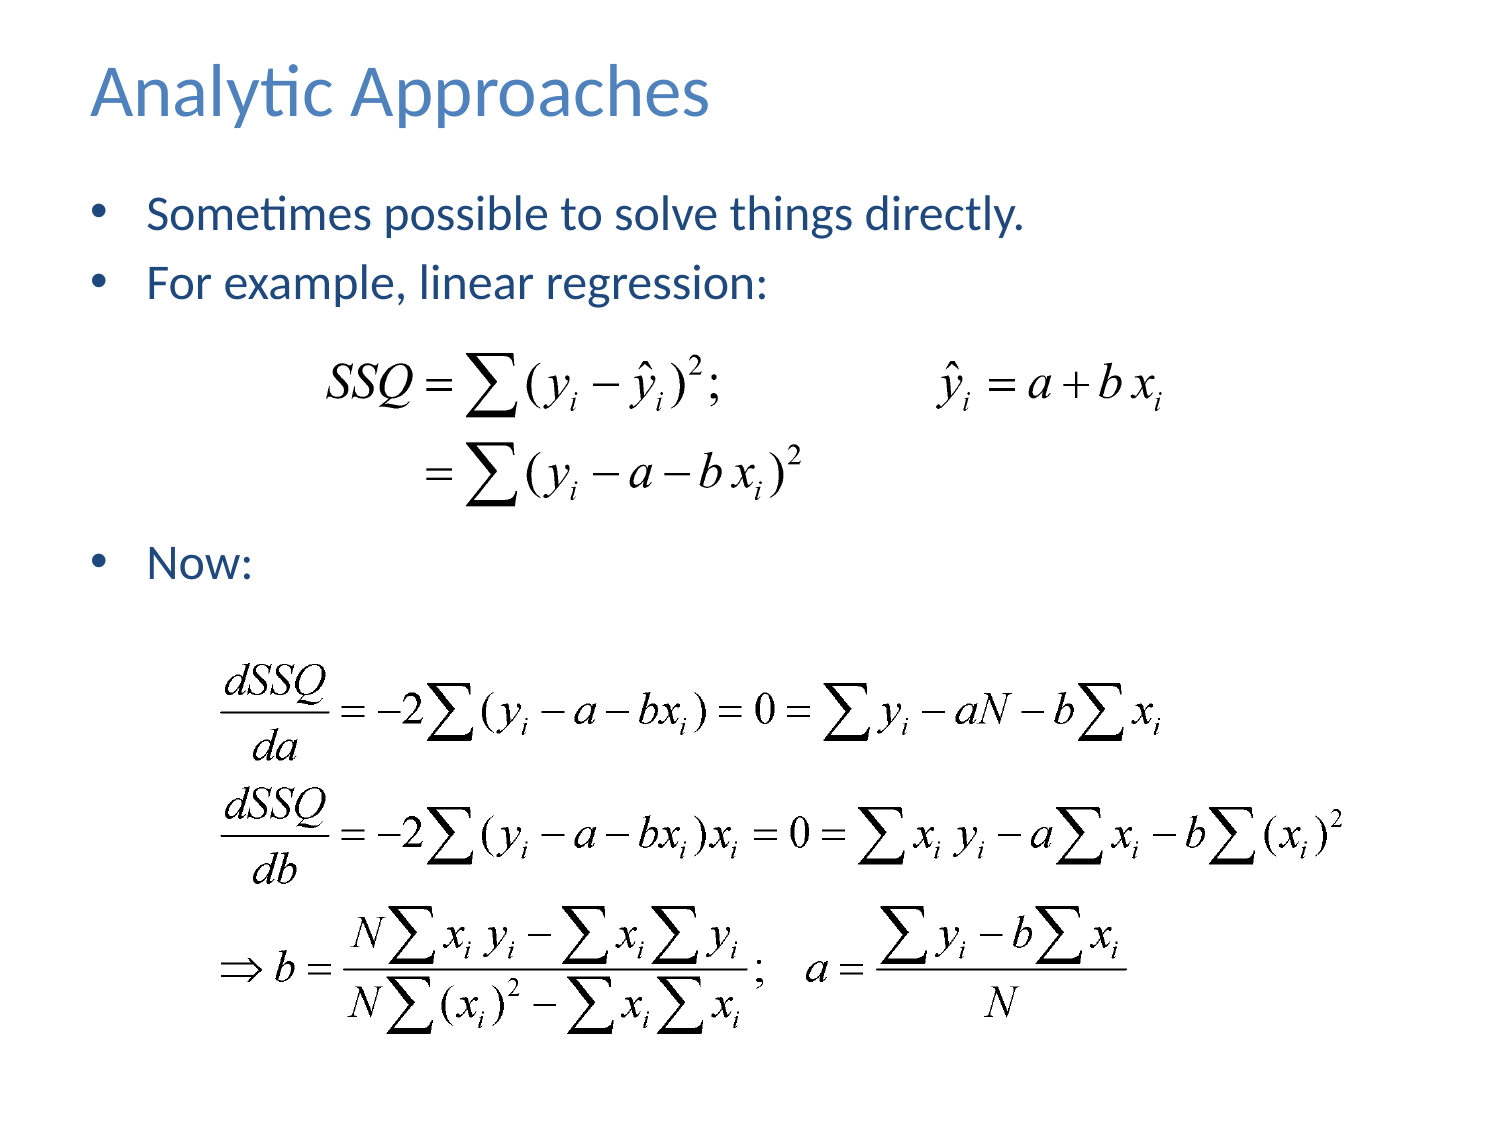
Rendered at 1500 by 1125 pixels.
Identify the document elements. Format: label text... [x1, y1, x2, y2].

title Analytic Approaches [75, 30, 1425, 144]
picture [316, 340, 1177, 519]
picture [213, 647, 1356, 1042]
list Sometimes possible to solve things directly. For example, linear regression: Now: [75, 172, 1425, 1090]
